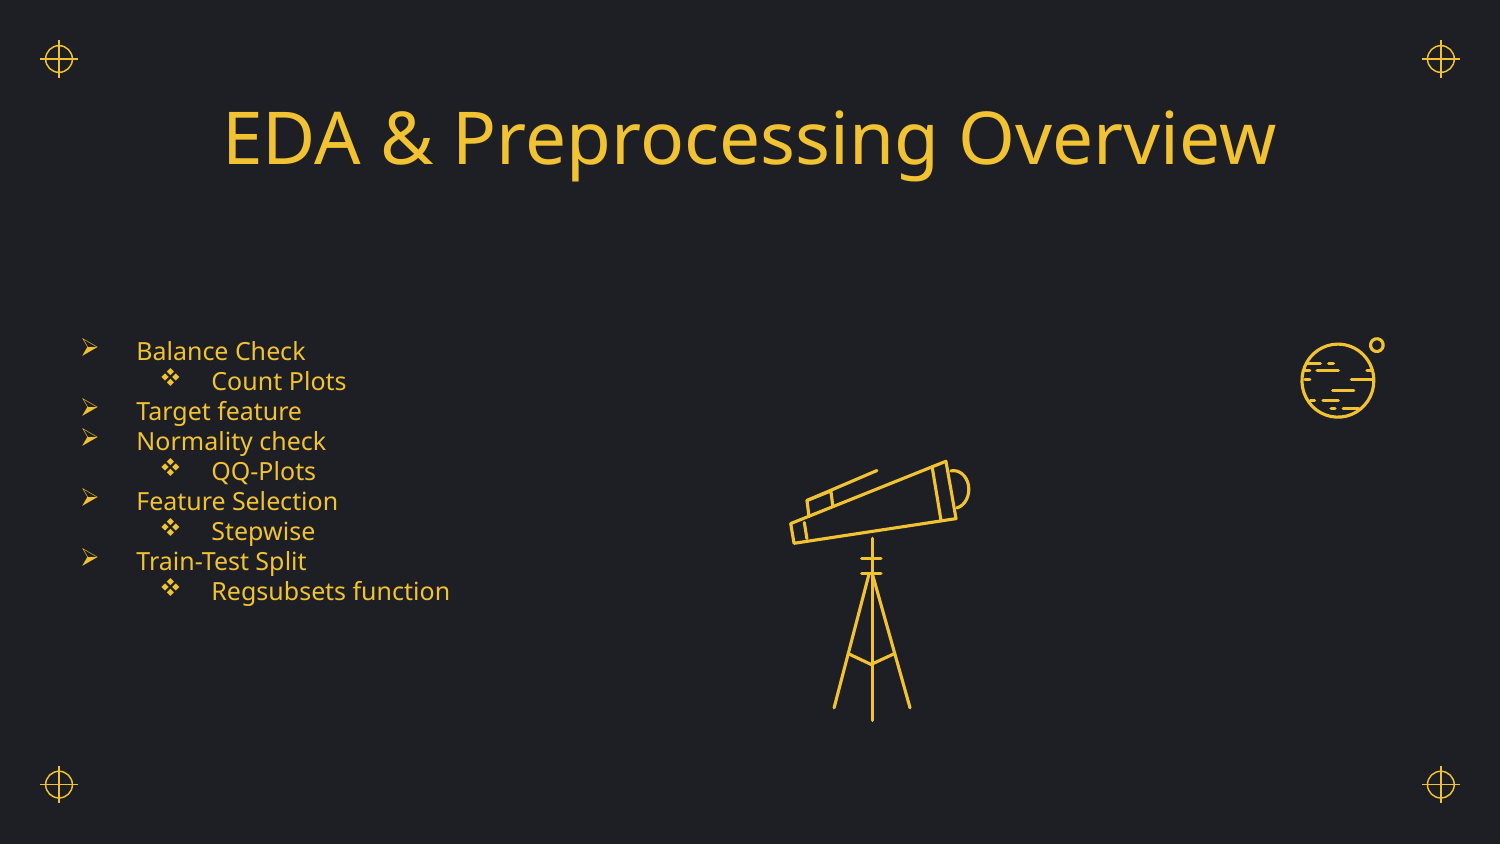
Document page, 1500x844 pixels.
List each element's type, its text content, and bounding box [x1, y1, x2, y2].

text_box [1298, 337, 1385, 421]
title EDA & Preprocessing Overview [118, 88, 1382, 183]
text_box Balance Check Count Plots Target feature Normality check QQ-Plots Feature Selection Stepwise Train-Test Split Regsubsets function [46, 320, 750, 677]
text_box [790, 461, 971, 721]
